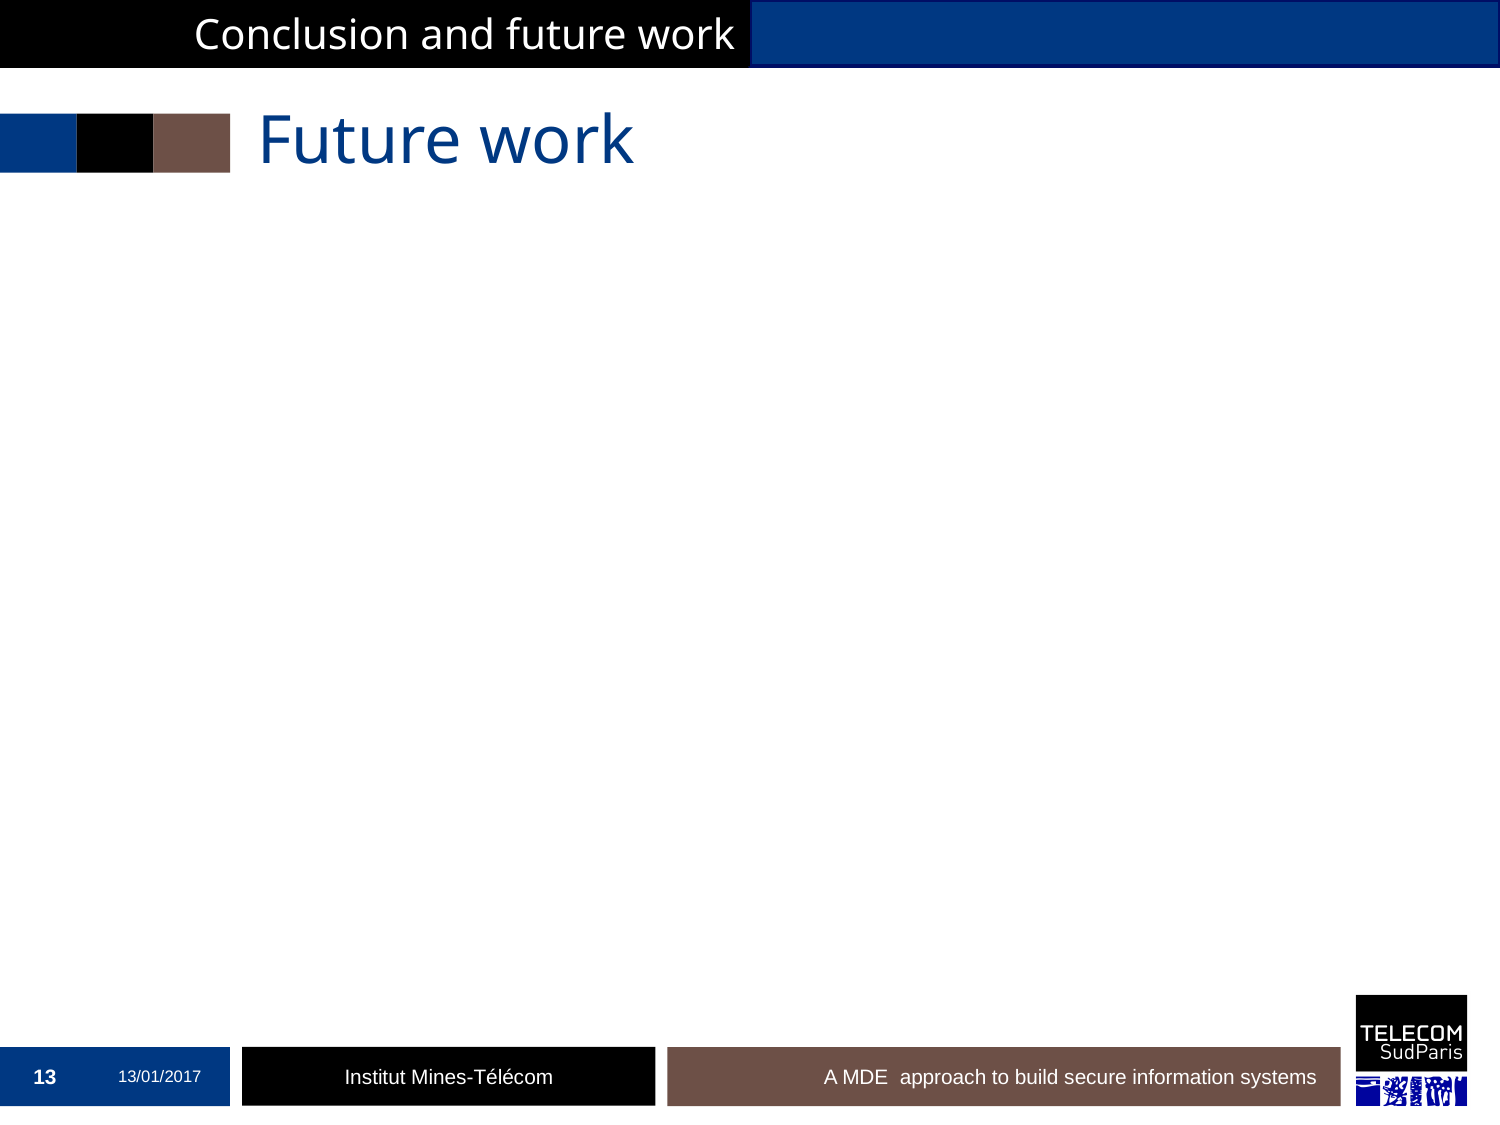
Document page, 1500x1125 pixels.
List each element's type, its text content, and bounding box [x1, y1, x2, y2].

picture [1352, 991, 1471, 1110]
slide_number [89, 1046, 232, 1106]
footer A MDE approach to build secure information systems [667, 1046, 1341, 1106]
text_box Conclusion and future work [0, 0, 752, 68]
title Future work [242, 90, 1459, 185]
slide_number 13 [1, 1046, 89, 1106]
